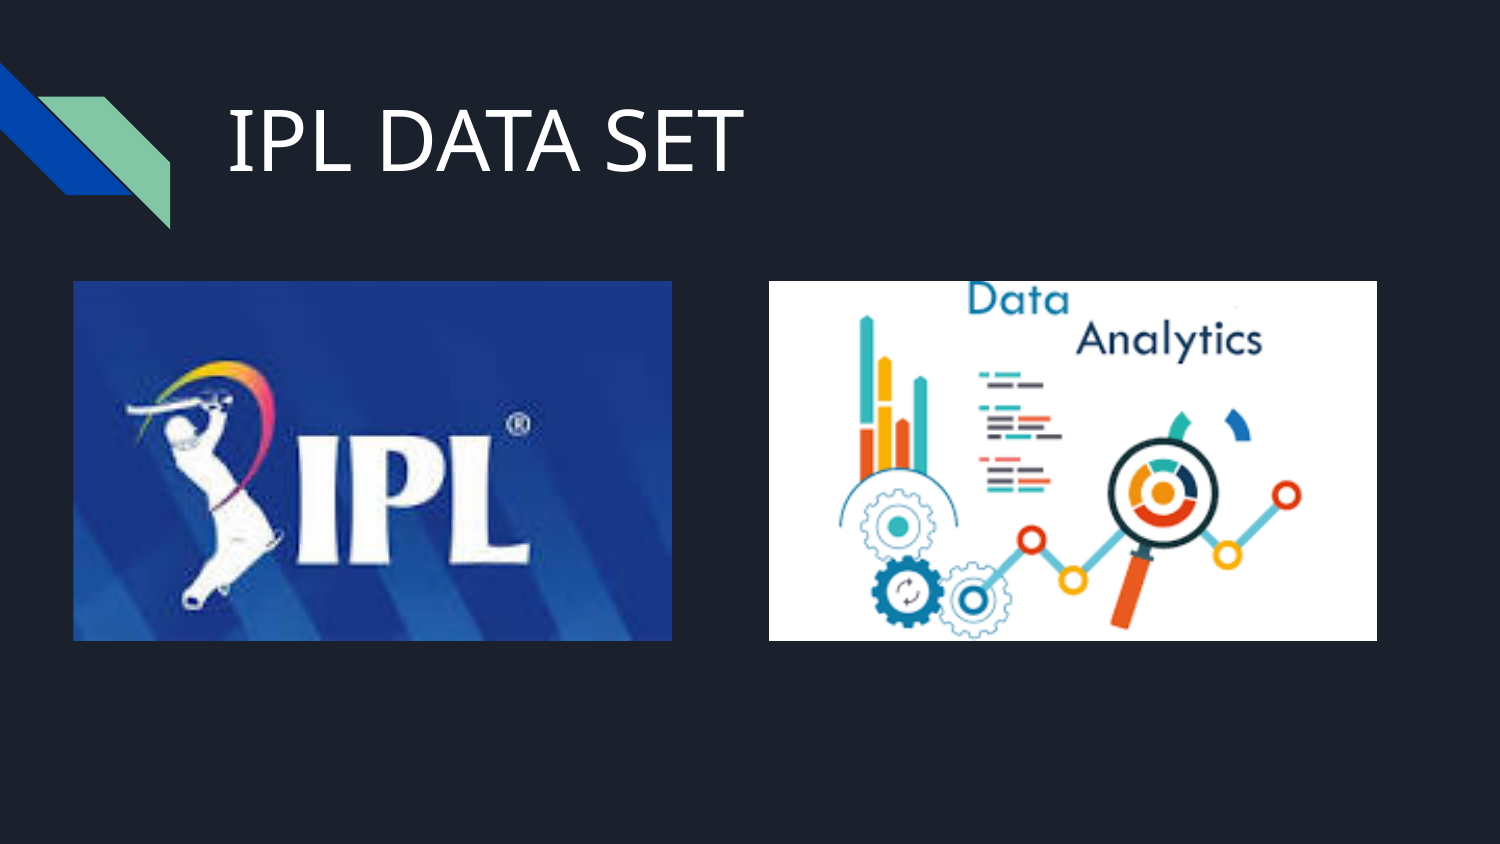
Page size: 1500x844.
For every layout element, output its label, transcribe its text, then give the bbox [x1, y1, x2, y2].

picture [768, 280, 1377, 642]
picture [973, 285, 993, 310]
picture [73, 280, 680, 642]
title IPL DATA SET [212, 64, 1368, 215]
